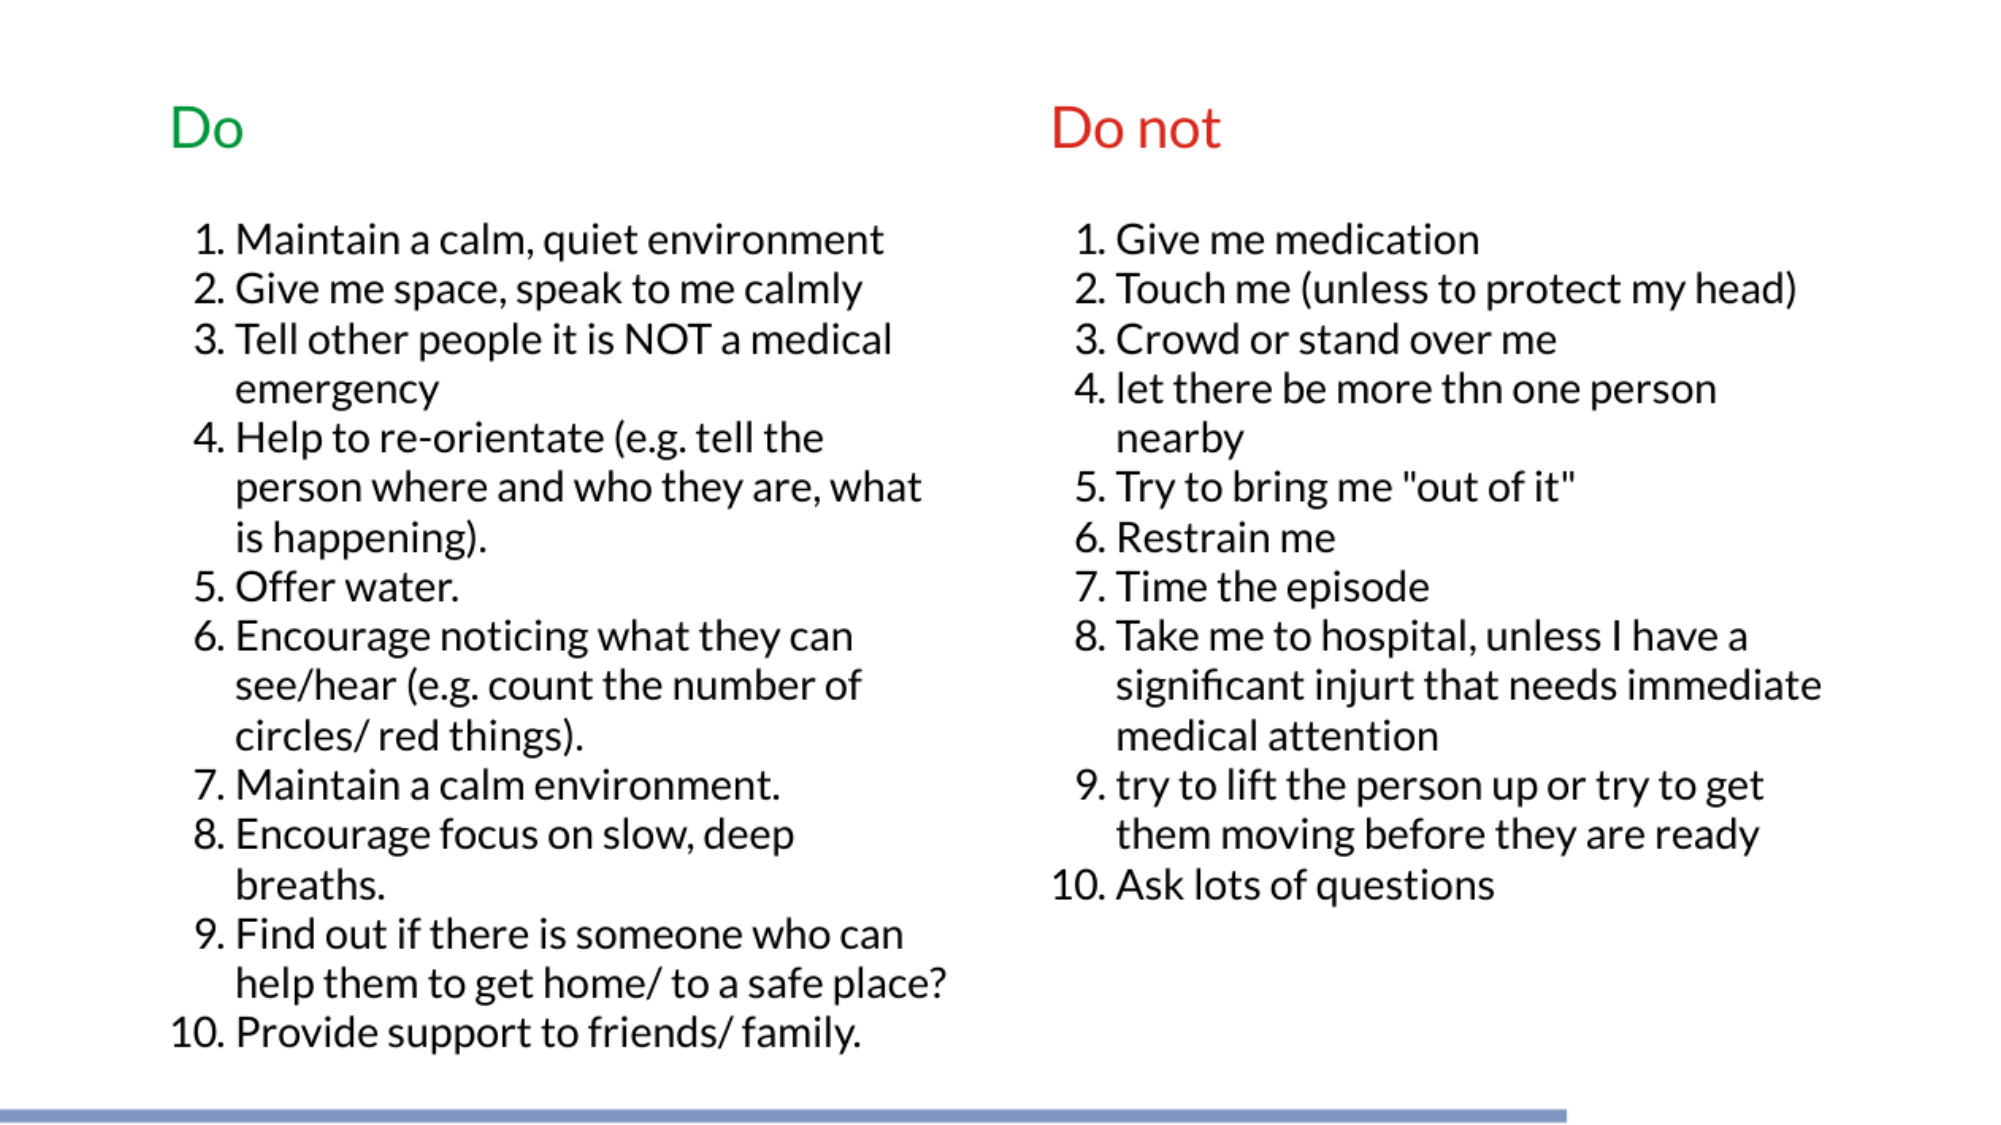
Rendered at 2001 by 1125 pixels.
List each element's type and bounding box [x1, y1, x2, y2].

list [0, 0, 2000, 1125]
